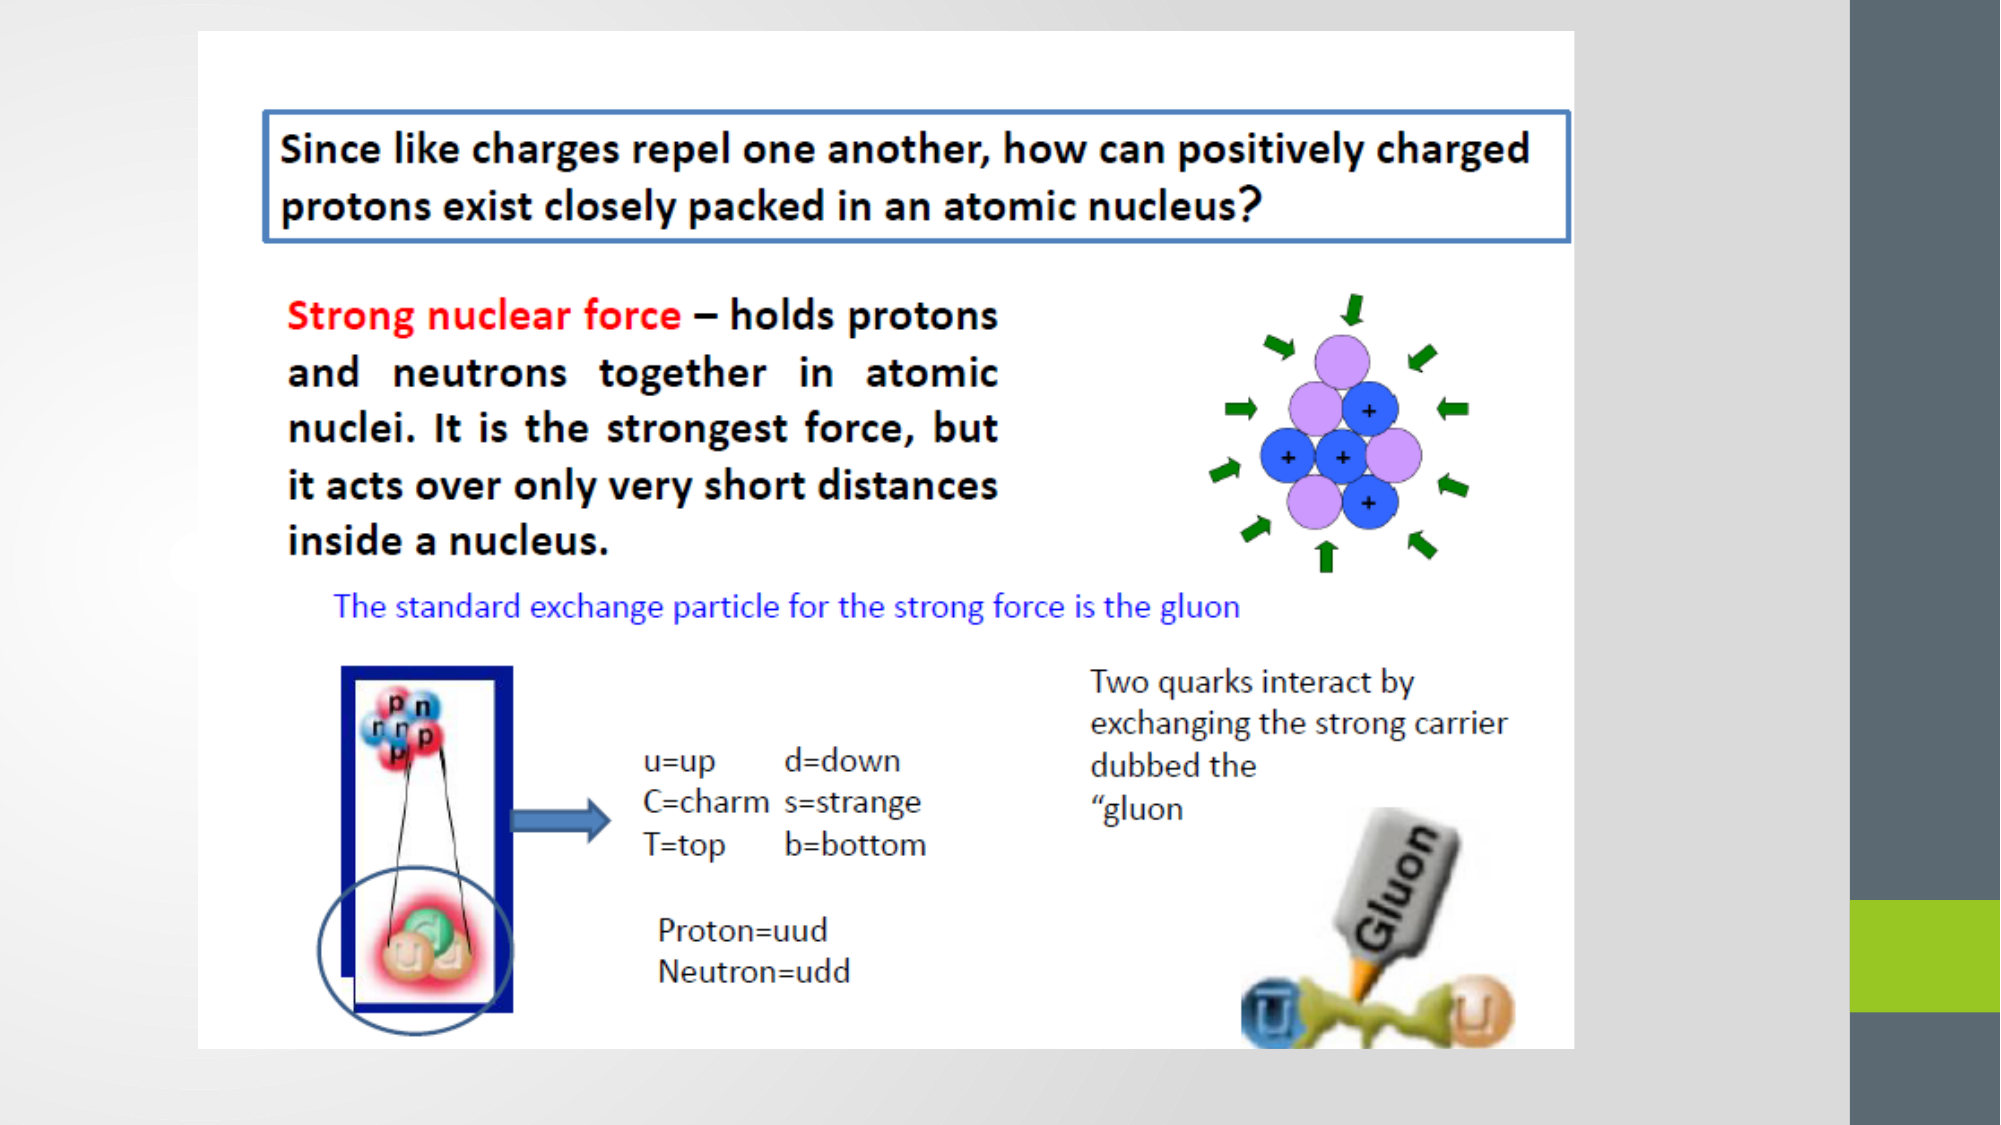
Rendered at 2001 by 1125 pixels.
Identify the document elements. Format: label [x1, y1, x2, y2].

picture [197, 30, 1575, 1050]
